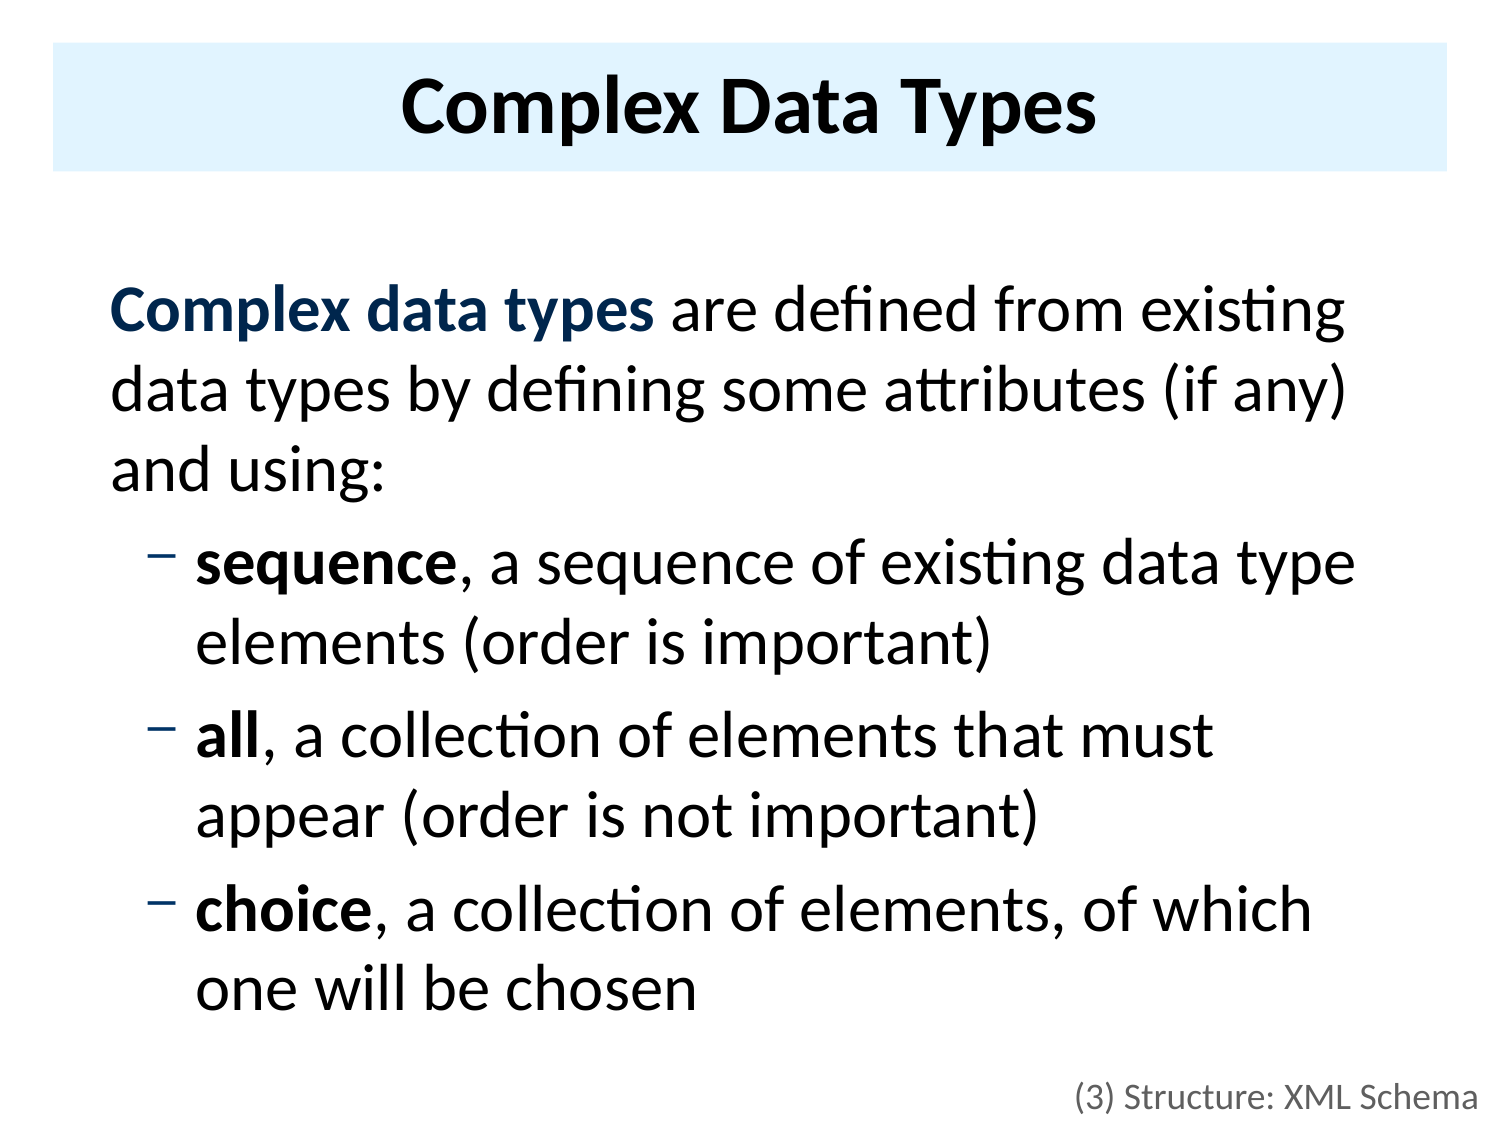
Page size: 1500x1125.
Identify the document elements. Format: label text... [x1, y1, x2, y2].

title Complex Data Types [53, 42, 1447, 172]
text_box (3) Structure: XML Schema [1009, 1055, 1495, 1125]
list Complex data types are defined from existing data types by defining some attributes (if any) and using: sequence, a sequence of existing data type elements (order is important) all, a collection of elements that must appear (order is not important) choice, a collection of elements, of which one will be chosen [95, 257, 1405, 1012]
